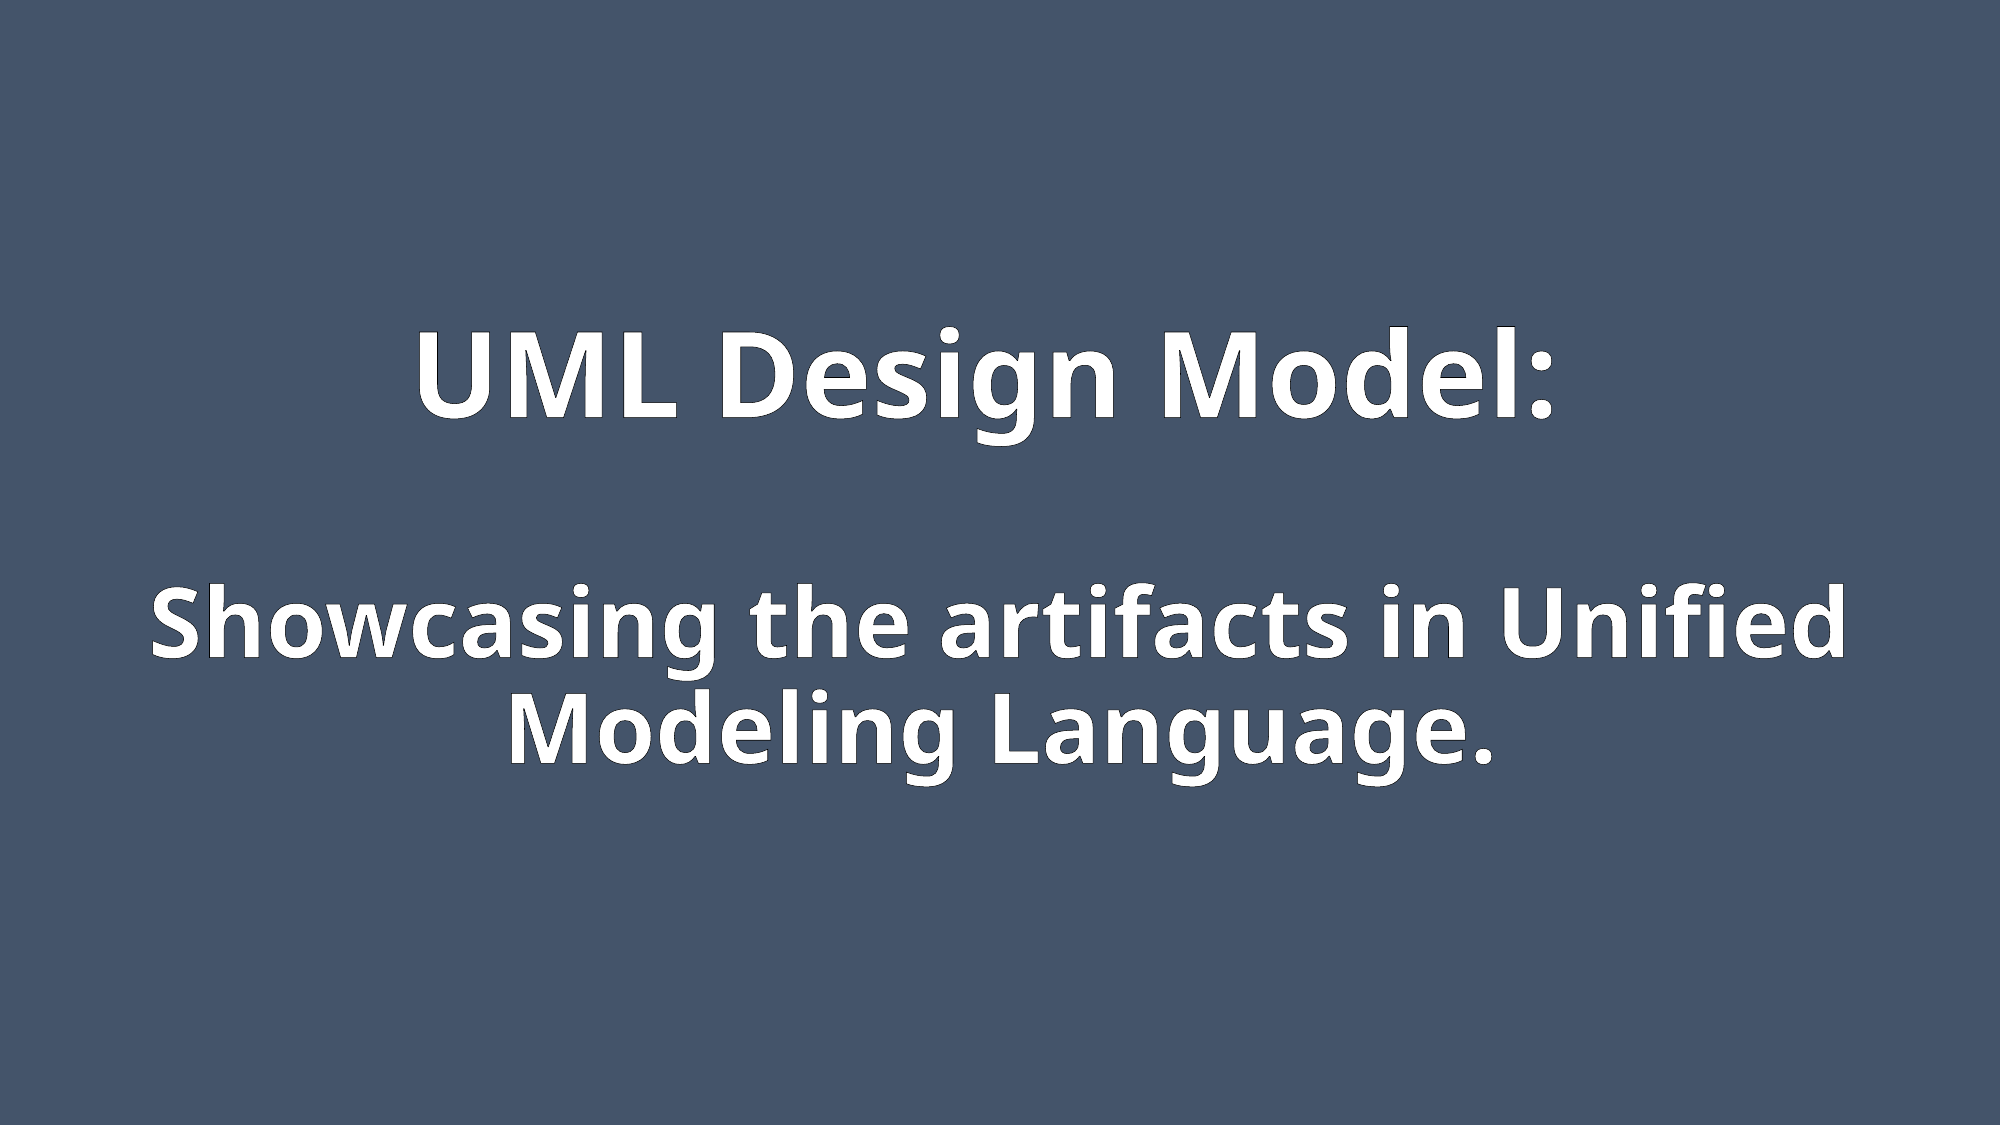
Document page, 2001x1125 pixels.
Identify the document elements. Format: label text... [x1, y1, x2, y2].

title UML Design Model: Showcasing the artifacts in Unified Modeling Language. [0, 304, 2000, 792]
